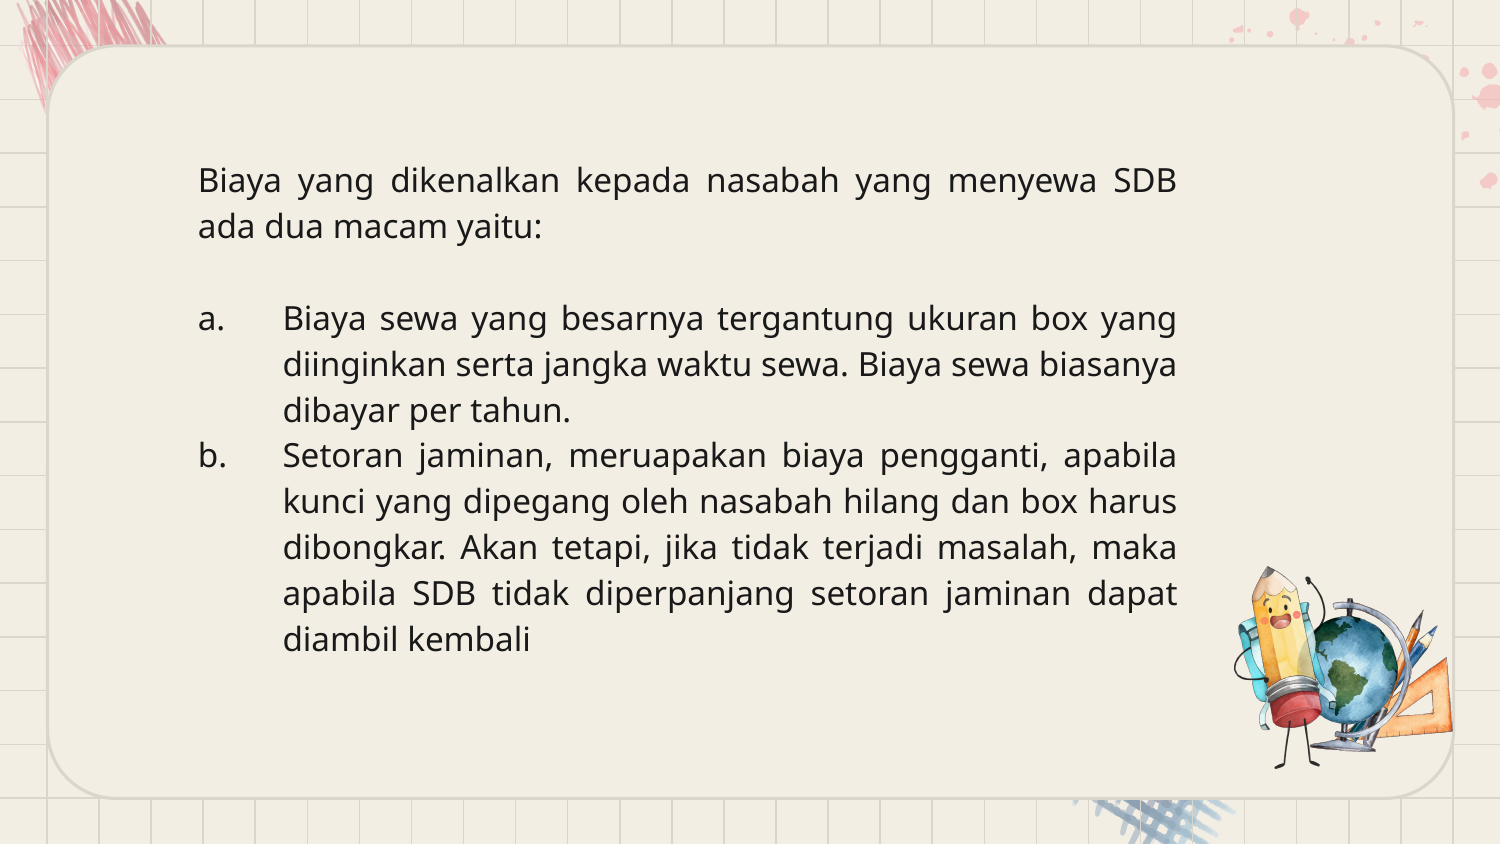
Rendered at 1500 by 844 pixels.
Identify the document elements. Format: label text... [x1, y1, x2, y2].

subtitle Biaya yang dikenalkan kepada nasabah yang menyewa SDB ada dua macam yaitu: Biaya sewa yang besarnya tergantung ukuran box yang diinginkan serta jangka waktu sewa. Biaya sewa biasanya dibayar per tahun. Setoran jaminan, meruapakan biaya pengganti, apabila kunci yang dipegang oleh nasabah hilang dan box harus dibongkar. Akan tetapi, jika tidak terjadi masalah, maka apabila SDB tidak diperpanjang setoran jaminan dapat diambil kembali [183, 138, 1194, 670]
picture [1233, 566, 1453, 770]
